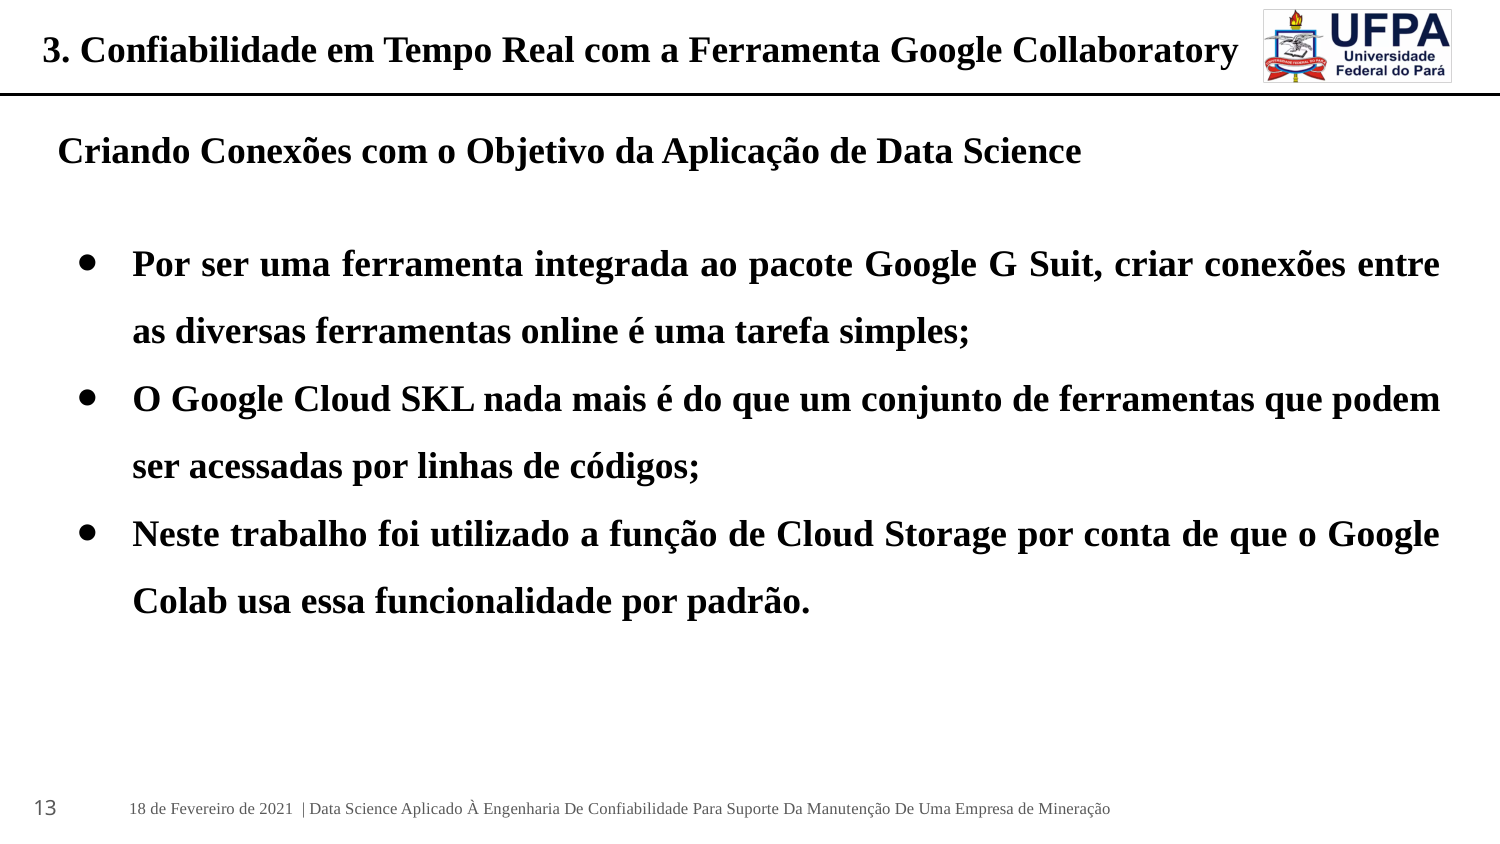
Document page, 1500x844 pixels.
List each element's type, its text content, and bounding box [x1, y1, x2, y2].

picture [1261, 2, 1454, 88]
text_box Criando Conexões com o Objetivo da Aplicação de Data Science Por ser uma ferramenta integrada ao pacote Google G Suit, criar conexões entre as diversas ferramentas online é uma tarefa simples; O Google Cloud SKL nada mais é do que um conjunto de ferramentas que podem ser acessadas por linhas de códigos; Neste trabalho foi utilizado a função de Cloud Storage por conta de que o Google Colab usa essa funcionalidade por padrão. [42, 111, 1457, 637]
title 3. Confiabilidade em Tempo Real com a Ferramenta Google Collaboratory [42, 10, 1300, 95]
